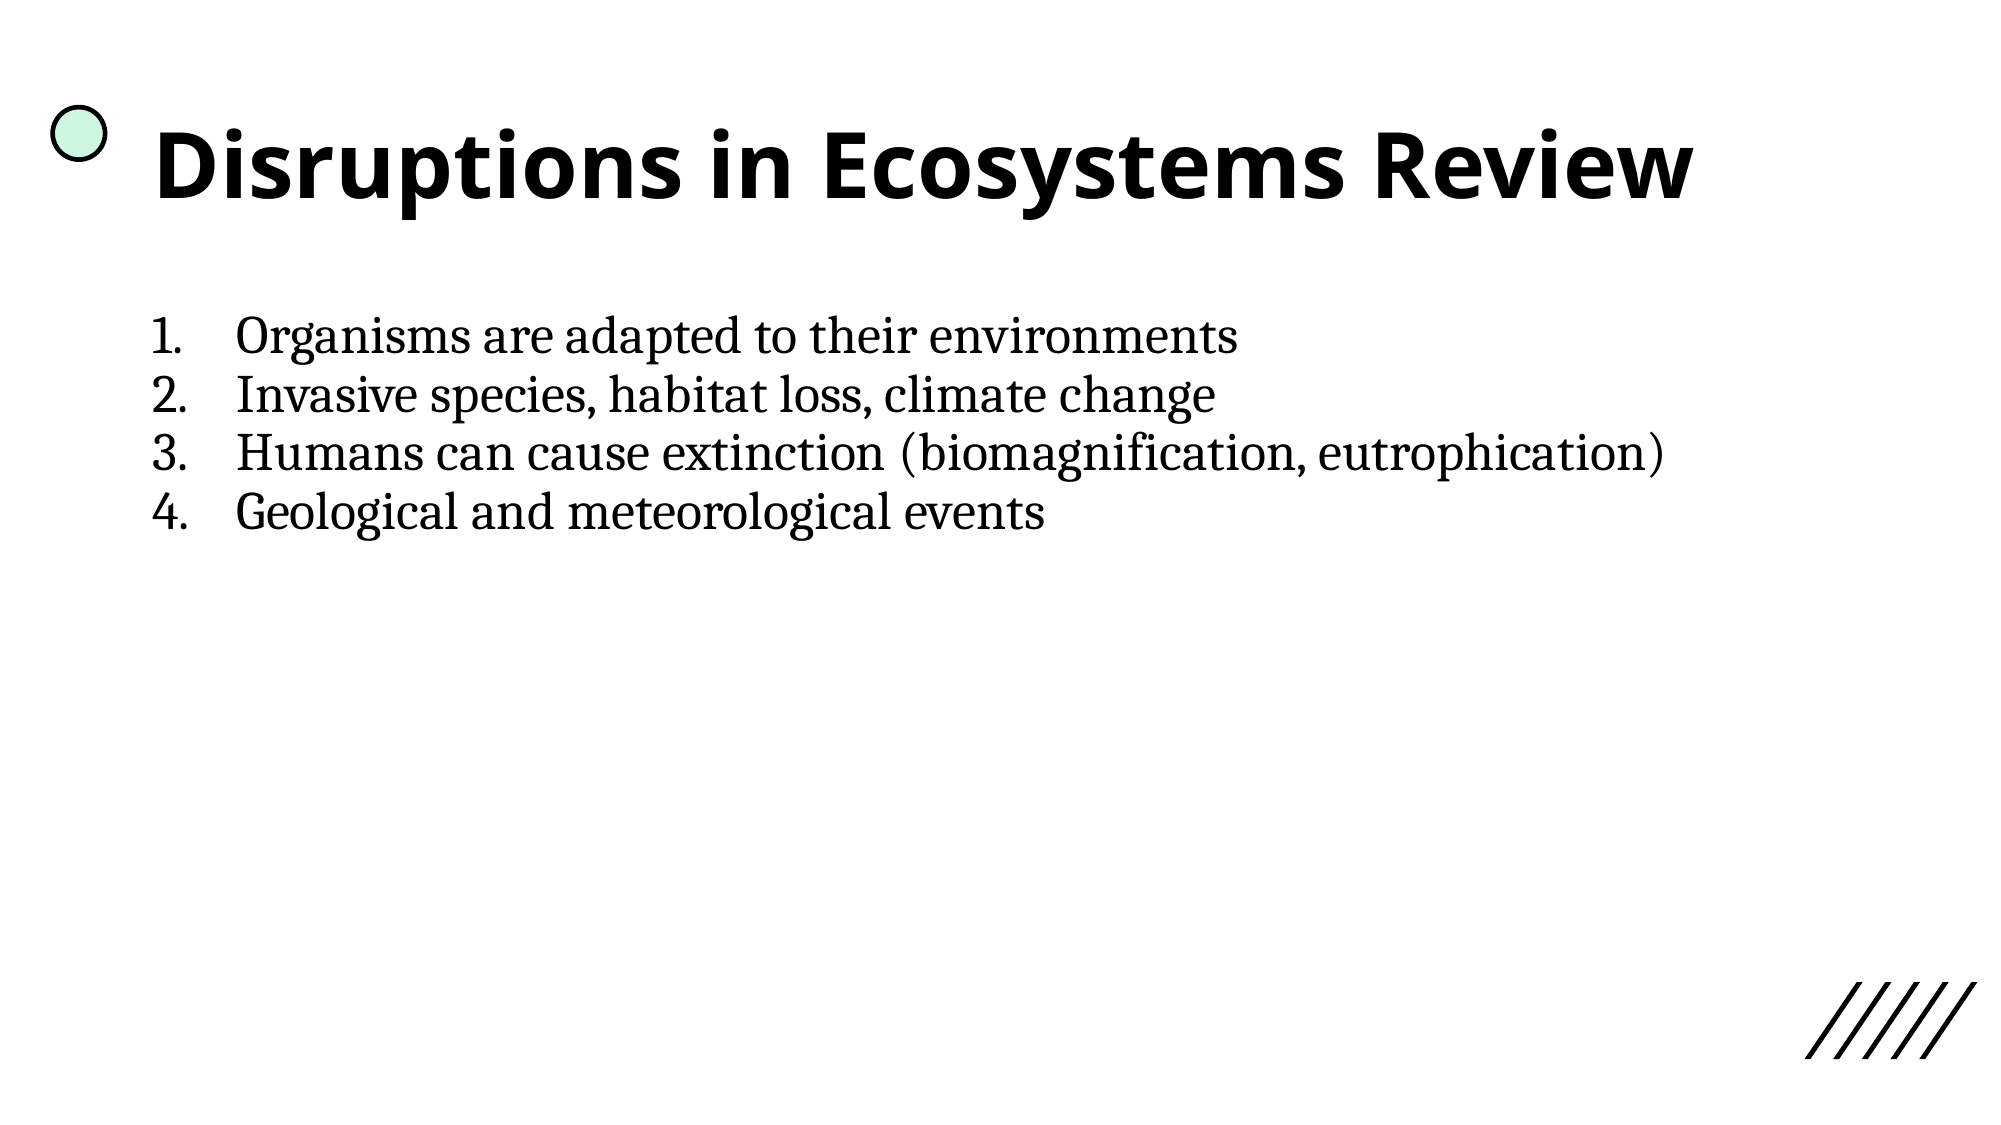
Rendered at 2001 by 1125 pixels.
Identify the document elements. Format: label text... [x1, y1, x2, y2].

list Organisms are adapted to their environments Invasive species, habitat loss, climate change Humans can cause extinction (biomagnification, eutrophication) Geological and meteorological events [137, 299, 1863, 1014]
title Disruptions in Ecosystems Review [137, 59, 1863, 278]
